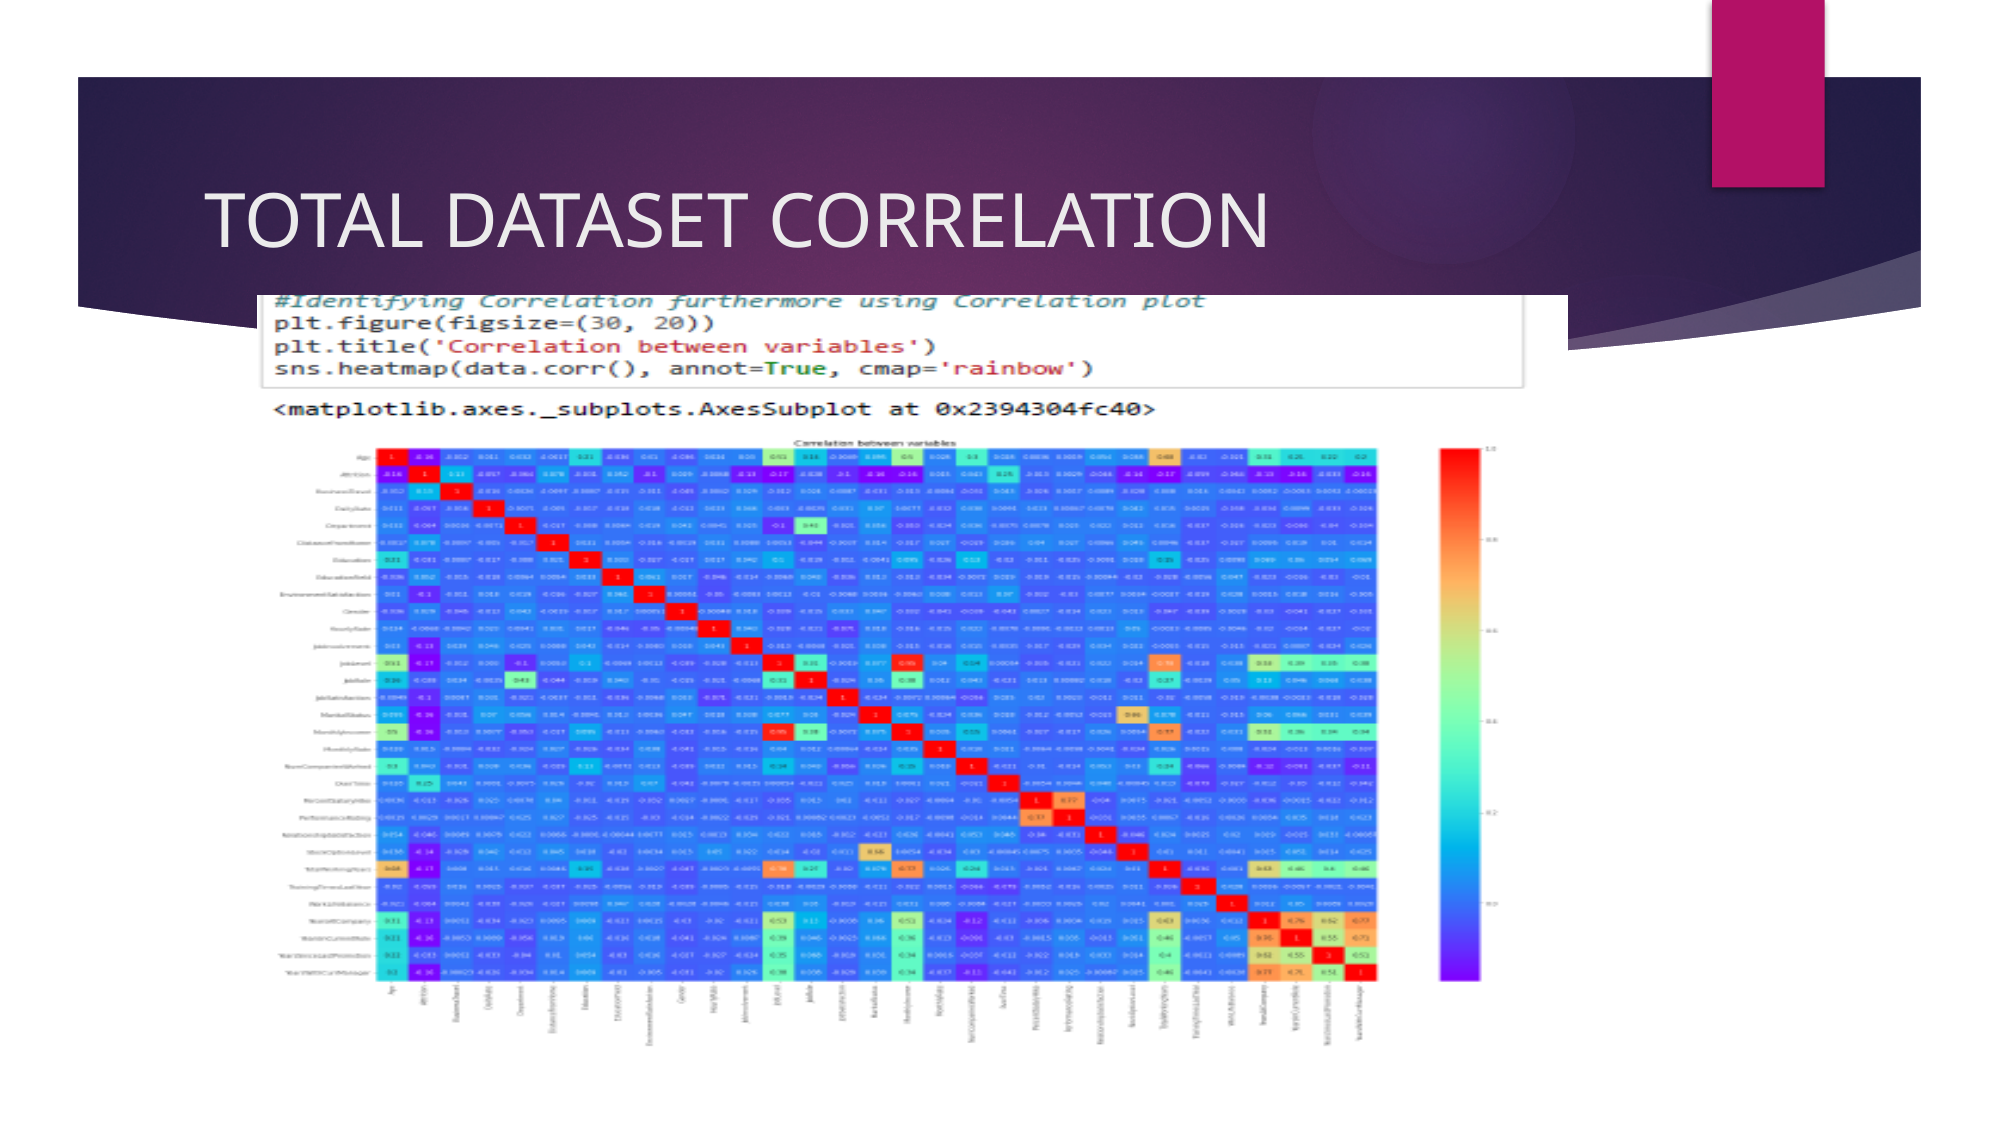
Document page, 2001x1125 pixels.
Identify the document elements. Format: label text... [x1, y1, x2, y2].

picture [257, 295, 1568, 1054]
title TOTAL DATASET CORRELATION [189, 159, 1627, 276]
